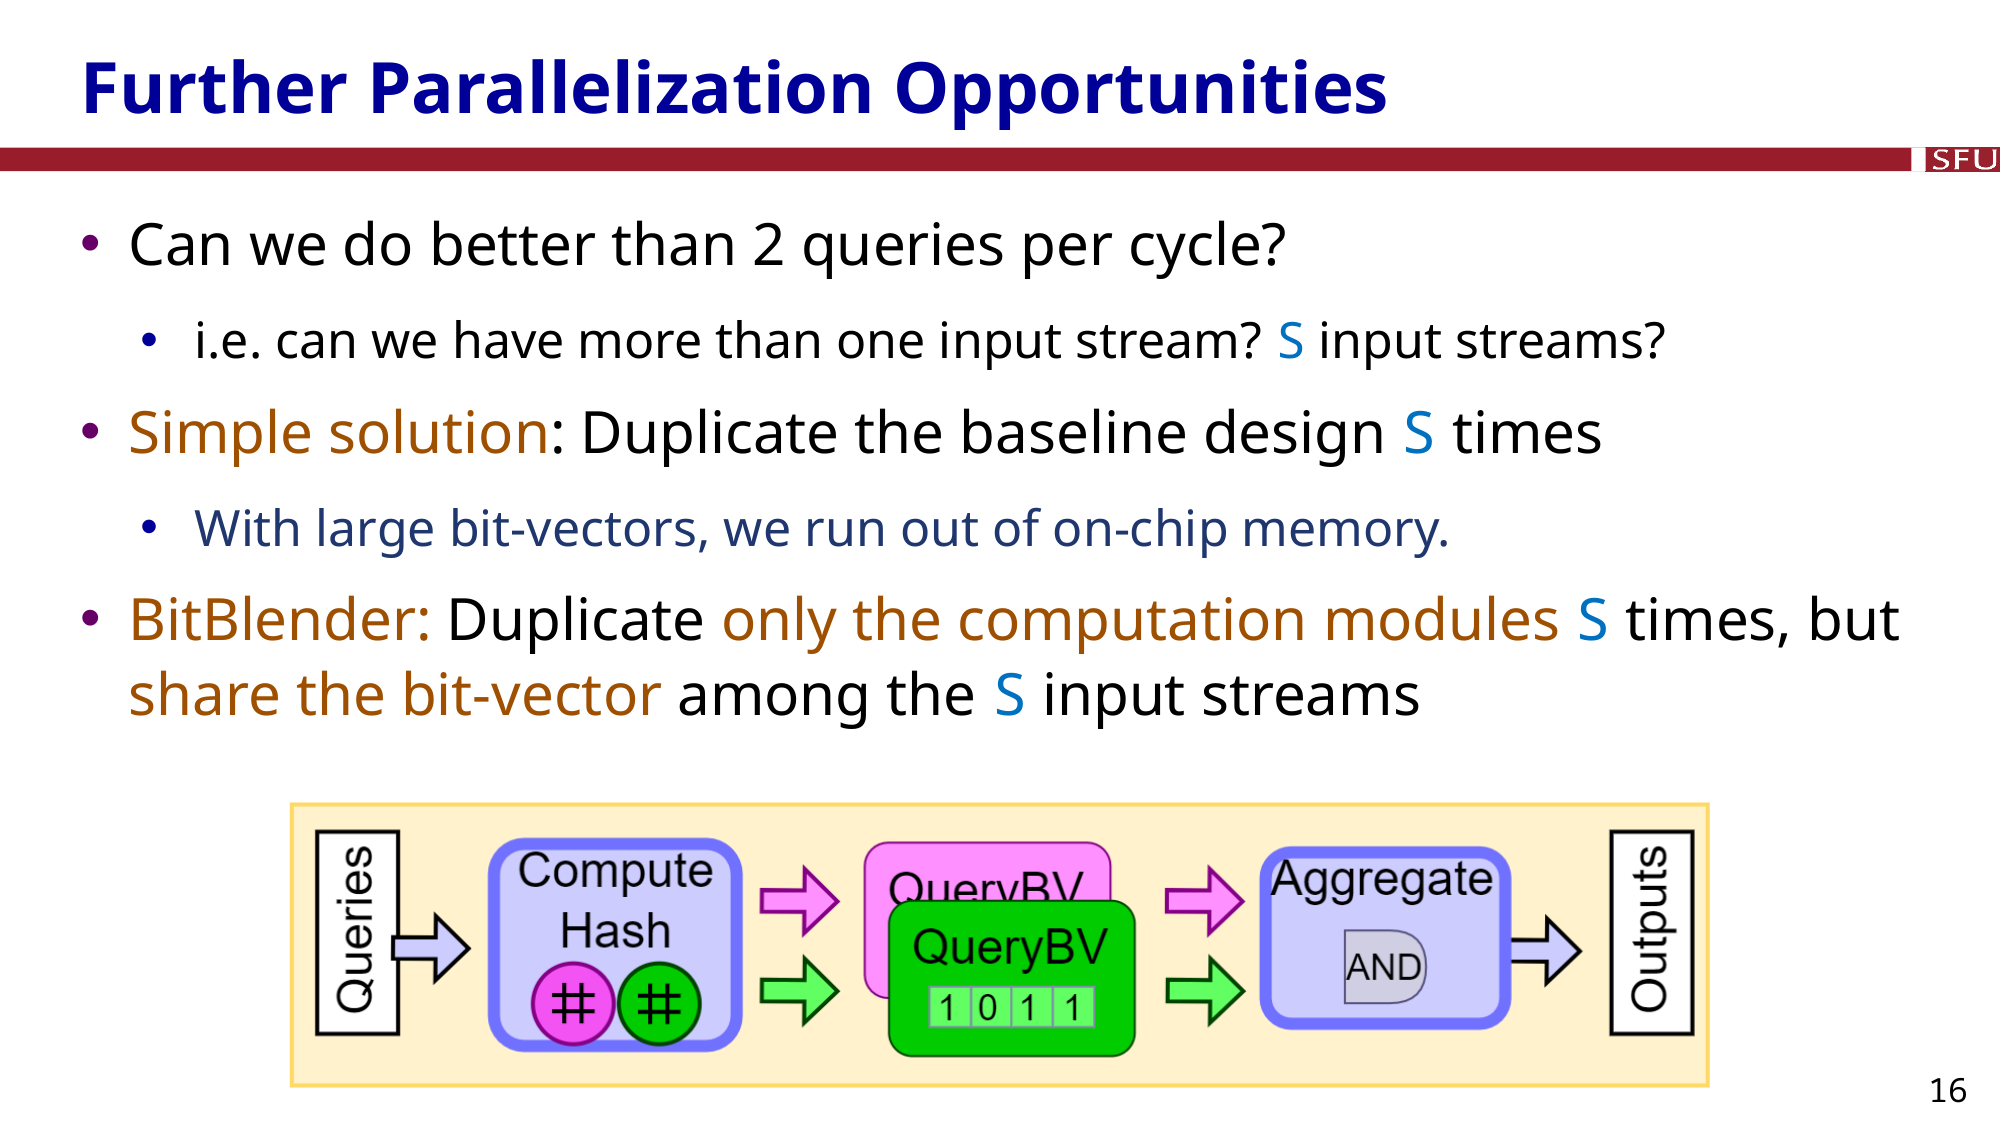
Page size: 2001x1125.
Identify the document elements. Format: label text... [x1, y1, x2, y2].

list Can we do better than 2 queries per cycle? i.e. can we have more than one input stream? S input streams? Simple solution: Duplicate the baseline design S times With large bit-vectors, we run out of on-chip memory. BitBlender: Duplicate only the computation modules S times, but share the bit-vector among the S input streams [65, 194, 1939, 1090]
picture [288, 802, 1712, 1090]
picture [1926, 147, 2000, 172]
title Further Parallelization Opportunities [65, 35, 1888, 147]
